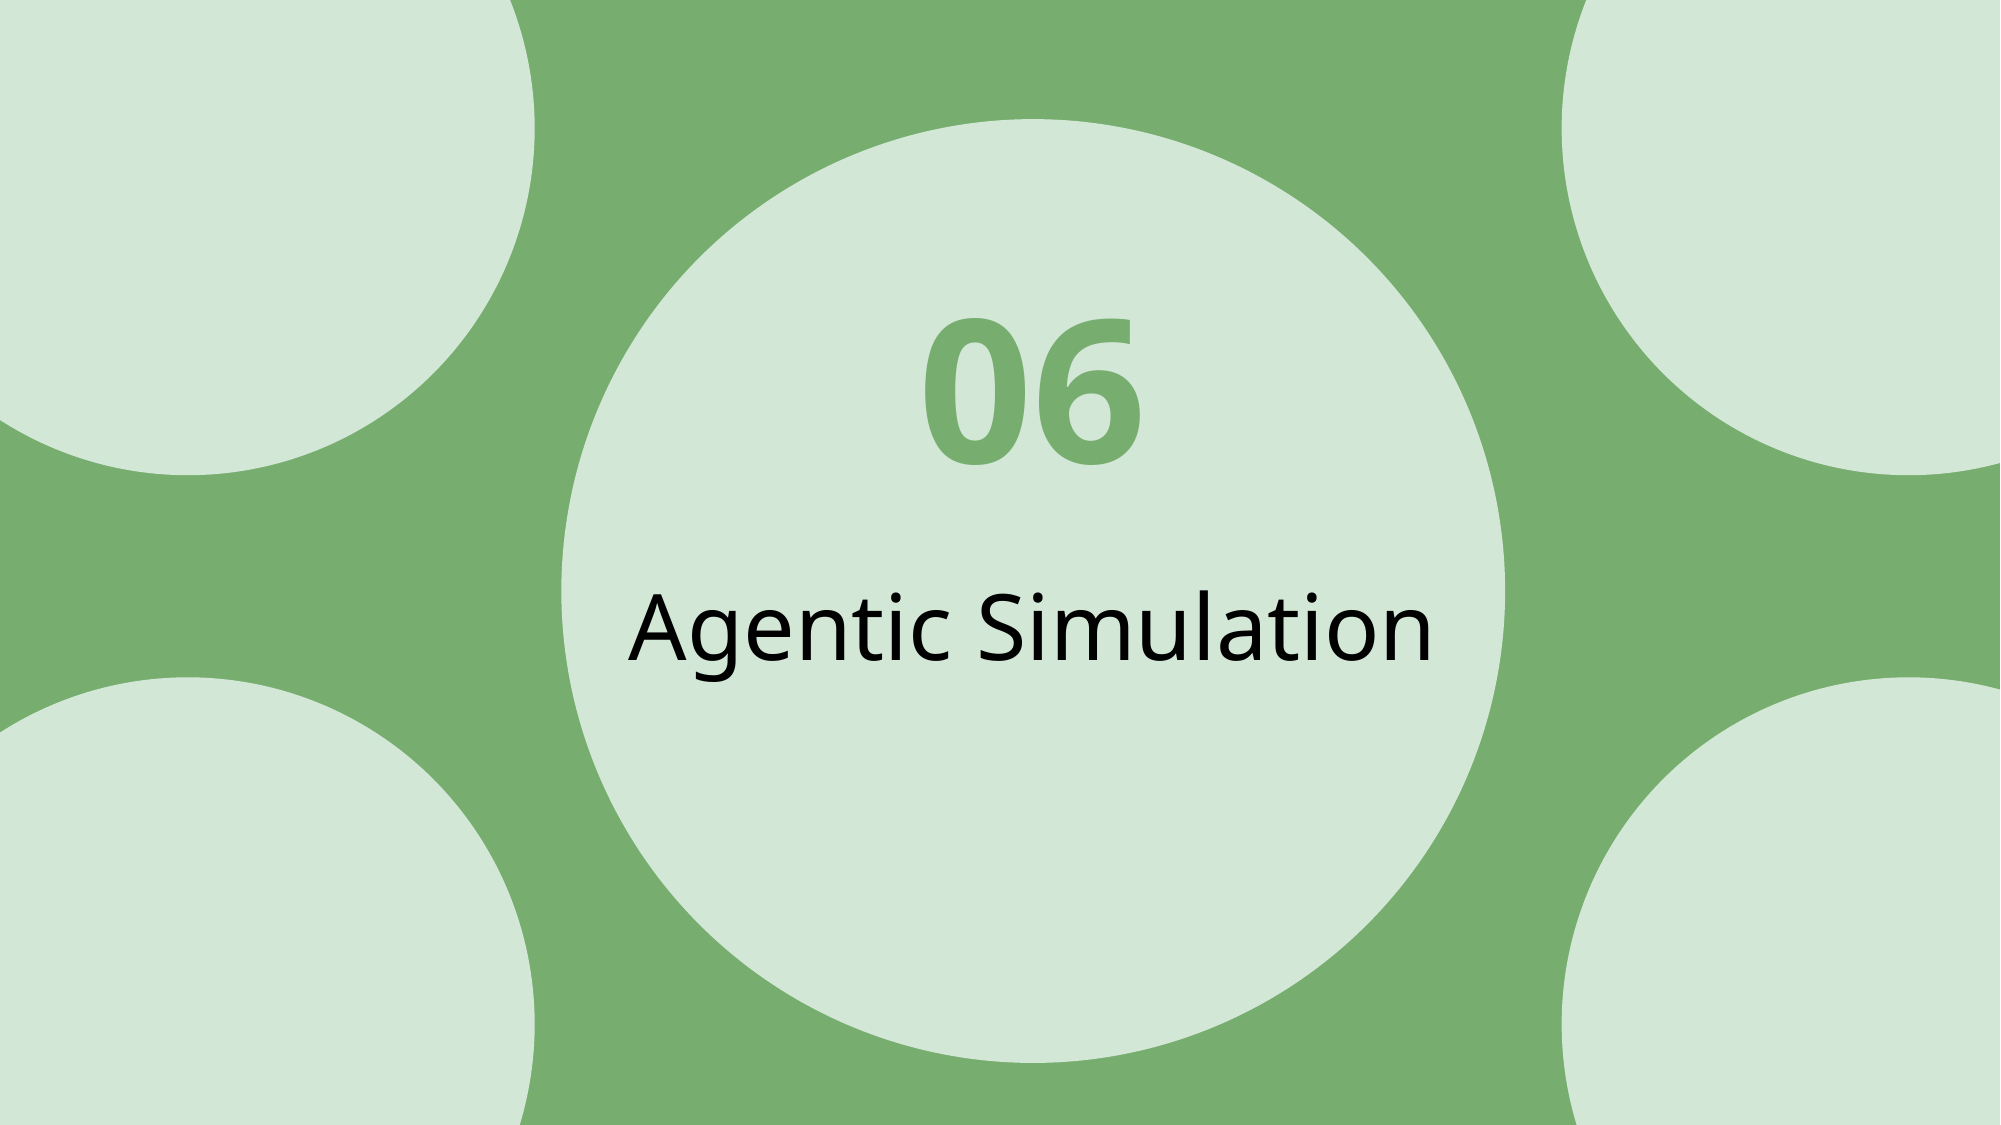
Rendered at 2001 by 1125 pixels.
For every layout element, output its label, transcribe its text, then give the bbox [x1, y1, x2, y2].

text_box Agentic Simulation [586, 574, 1480, 879]
text_box 06 [586, 264, 1480, 574]
text_box [0, 677, 535, 1125]
text_box [1561, 677, 2000, 1125]
text_box [0, 0, 535, 476]
text_box [561, 119, 1506, 1063]
text_box [1561, 0, 2000, 476]
